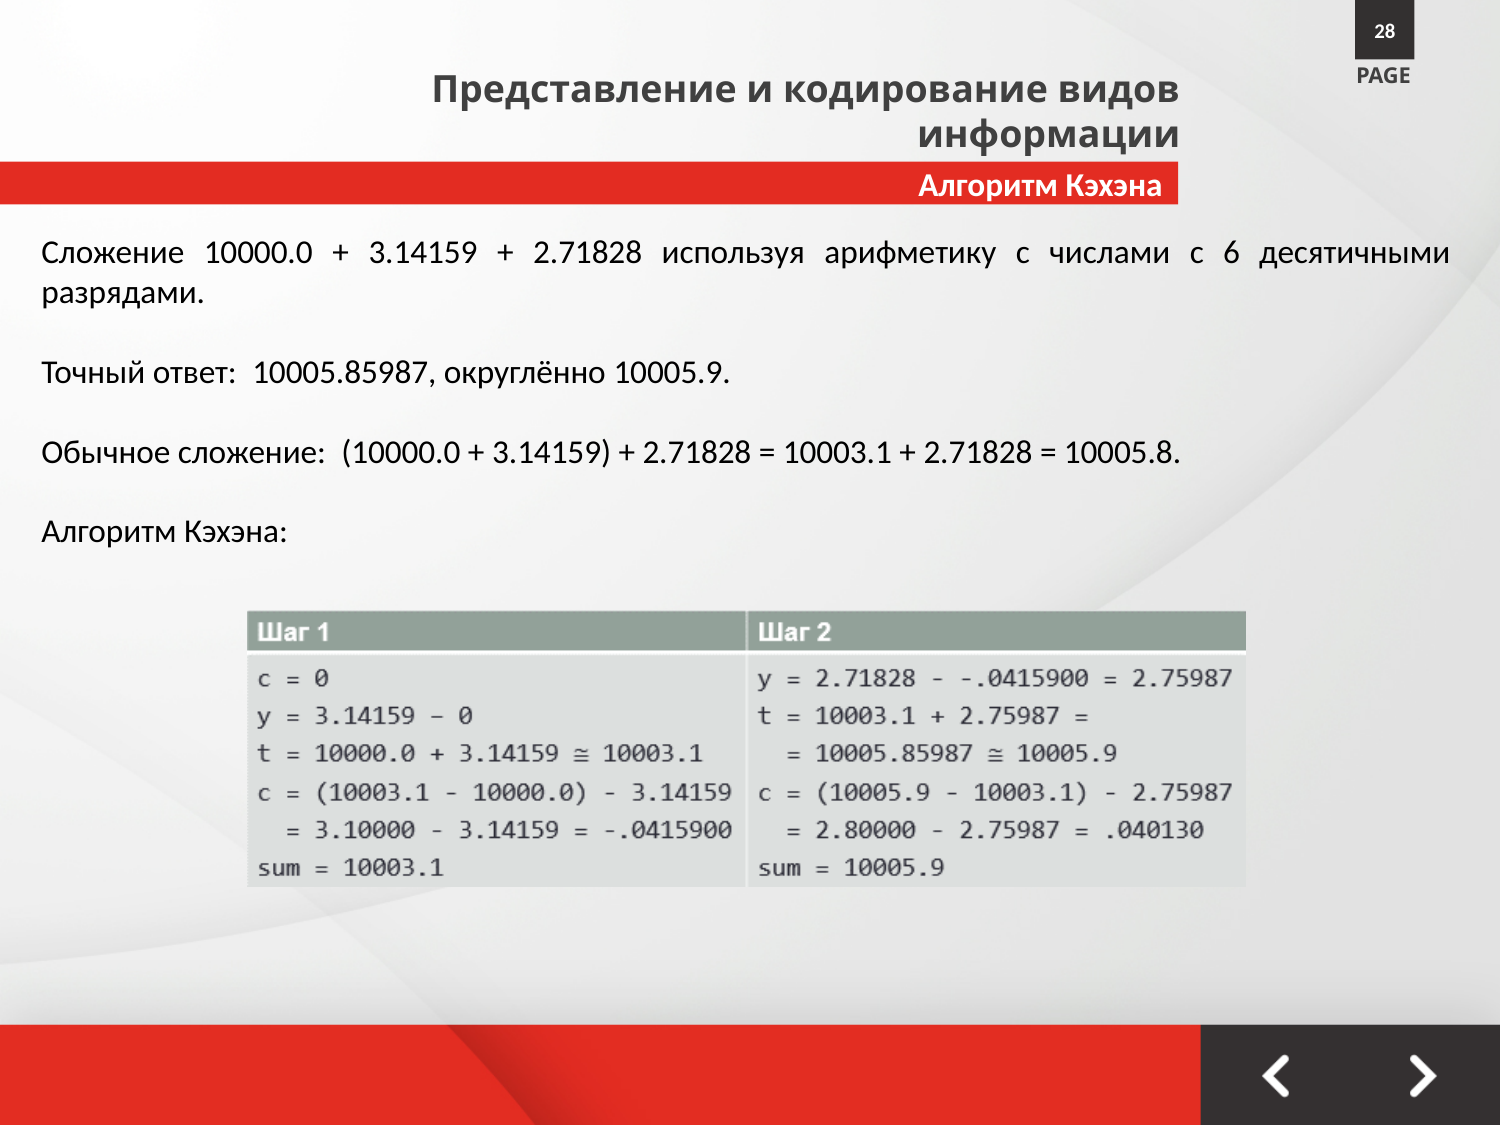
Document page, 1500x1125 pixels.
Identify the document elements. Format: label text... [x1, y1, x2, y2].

picture [0, 0, 1500, 1125]
subtitle Алгоритм Кэхэна [0, 161, 1179, 205]
text_box PAGE [1341, 54, 1426, 96]
text_box Представление и кодирование видов информации [171, 57, 1196, 163]
text_box 28 [1353, 0, 1417, 61]
